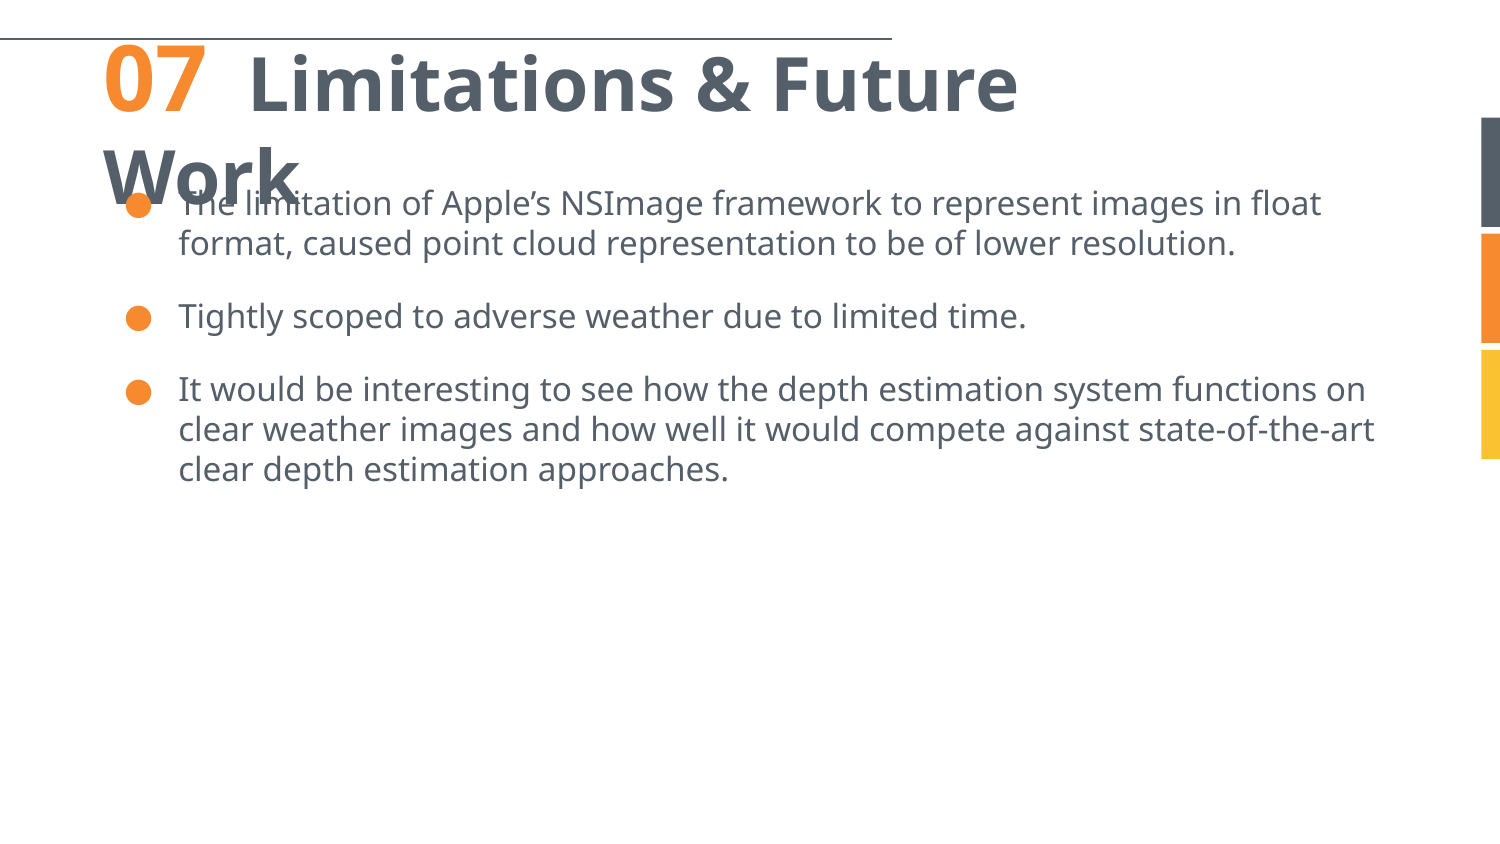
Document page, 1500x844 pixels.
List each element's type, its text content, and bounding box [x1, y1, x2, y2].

text_box The limitation of Apple’s NSImage framework to represent images in float format, caused point cloud representation to be of lower resolution. Tightly scoped to adverse weather due to limited time. It would be interesting to see how the depth estimation system functions on clear weather images and how well it would compete against state-of-the-art clear depth estimation approaches. [88, 166, 1394, 683]
text_box 07 Limitations & Future Work [88, 72, 1206, 166]
